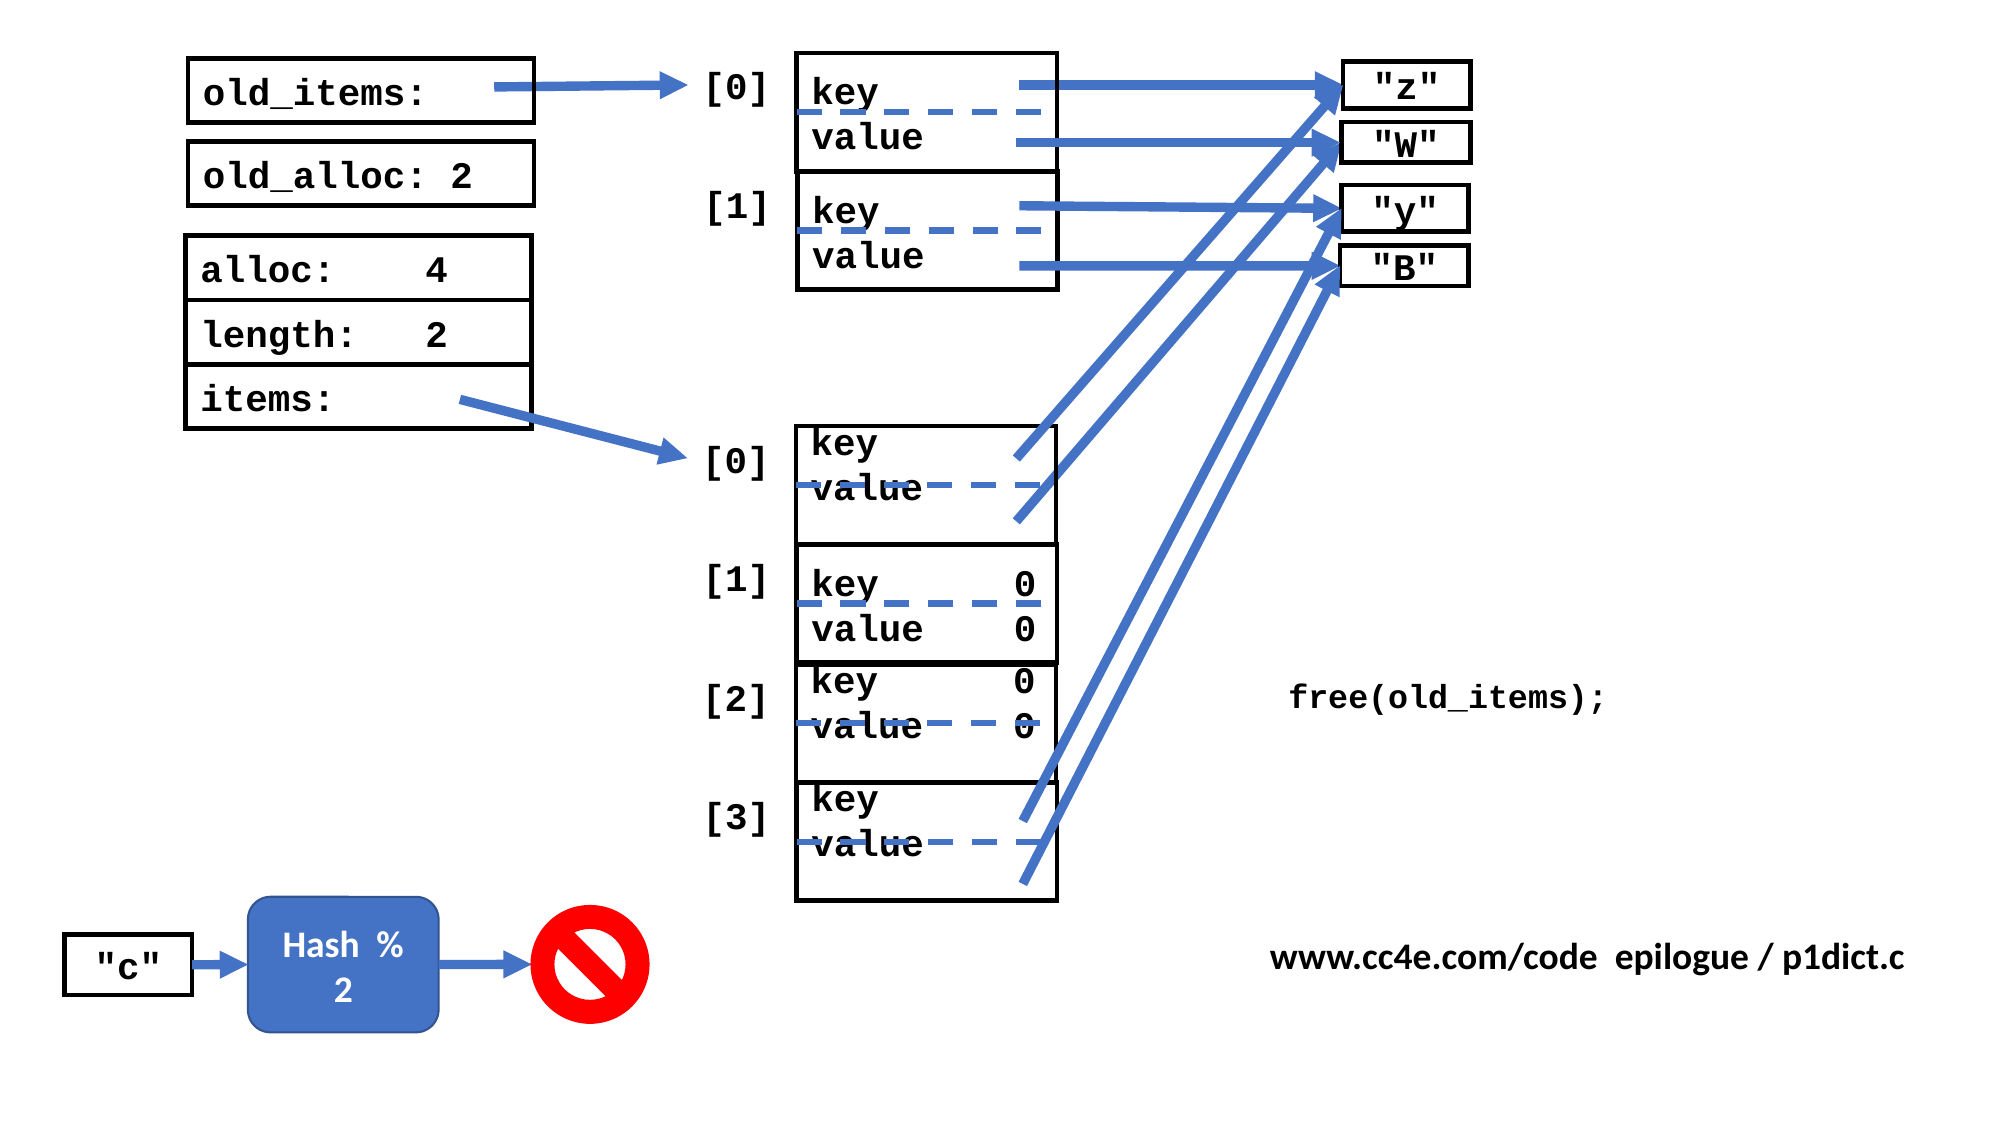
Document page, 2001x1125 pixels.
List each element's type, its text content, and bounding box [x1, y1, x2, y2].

text_box "z" [1342, 61, 1471, 109]
text_box key 0 value 0 [795, 724, 1022, 783]
text_box [0] [687, 428, 854, 488]
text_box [459, 399, 688, 459]
text_box old_items: [187, 57, 535, 124]
text_box key value [796, 52, 1058, 112]
text_box key 0 value 0 [795, 663, 1022, 723]
text_box alloc: 4 [185, 235, 533, 299]
text_box length: 2 [185, 299, 533, 365]
text_box old_alloc: 2 [187, 140, 535, 207]
text_box items: [185, 365, 533, 430]
text_box key 0 value 0 [796, 604, 1022, 663]
text_box key value [796, 231, 1016, 291]
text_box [1016, 85, 1343, 459]
text_box key value [796, 782, 1022, 841]
text_box free(old_items); [1342, 667, 1956, 723]
text_box [3] [687, 784, 854, 845]
text_box [1] [687, 546, 854, 607]
text_box key 0 value 0 [796, 543, 1022, 603]
text_box key value [796, 113, 1016, 170]
text_box key value [795, 486, 1022, 545]
text_box [1] [688, 173, 855, 234]
text_box "B" [1343, 244, 1470, 287]
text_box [1016, 459, 1022, 485]
text_box Hash % 2 [246, 895, 440, 1034]
text_box key value [796, 842, 1058, 902]
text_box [1022, 822, 1340, 884]
text_box key value [796, 170, 1016, 230]
text_box www.cc4e.com/code epilogue / p1dict.c [1255, 924, 1922, 984]
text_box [1016, 486, 1022, 522]
text_box "W" [1343, 121, 1471, 164]
text_box "c" [64, 934, 193, 996]
text_box [530, 904, 650, 1024]
text_box key value [795, 425, 1016, 485]
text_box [1022, 208, 1342, 822]
text_box [2] [687, 666, 854, 726]
text_box "y" [1343, 184, 1470, 233]
text_box [0] [687, 55, 854, 115]
